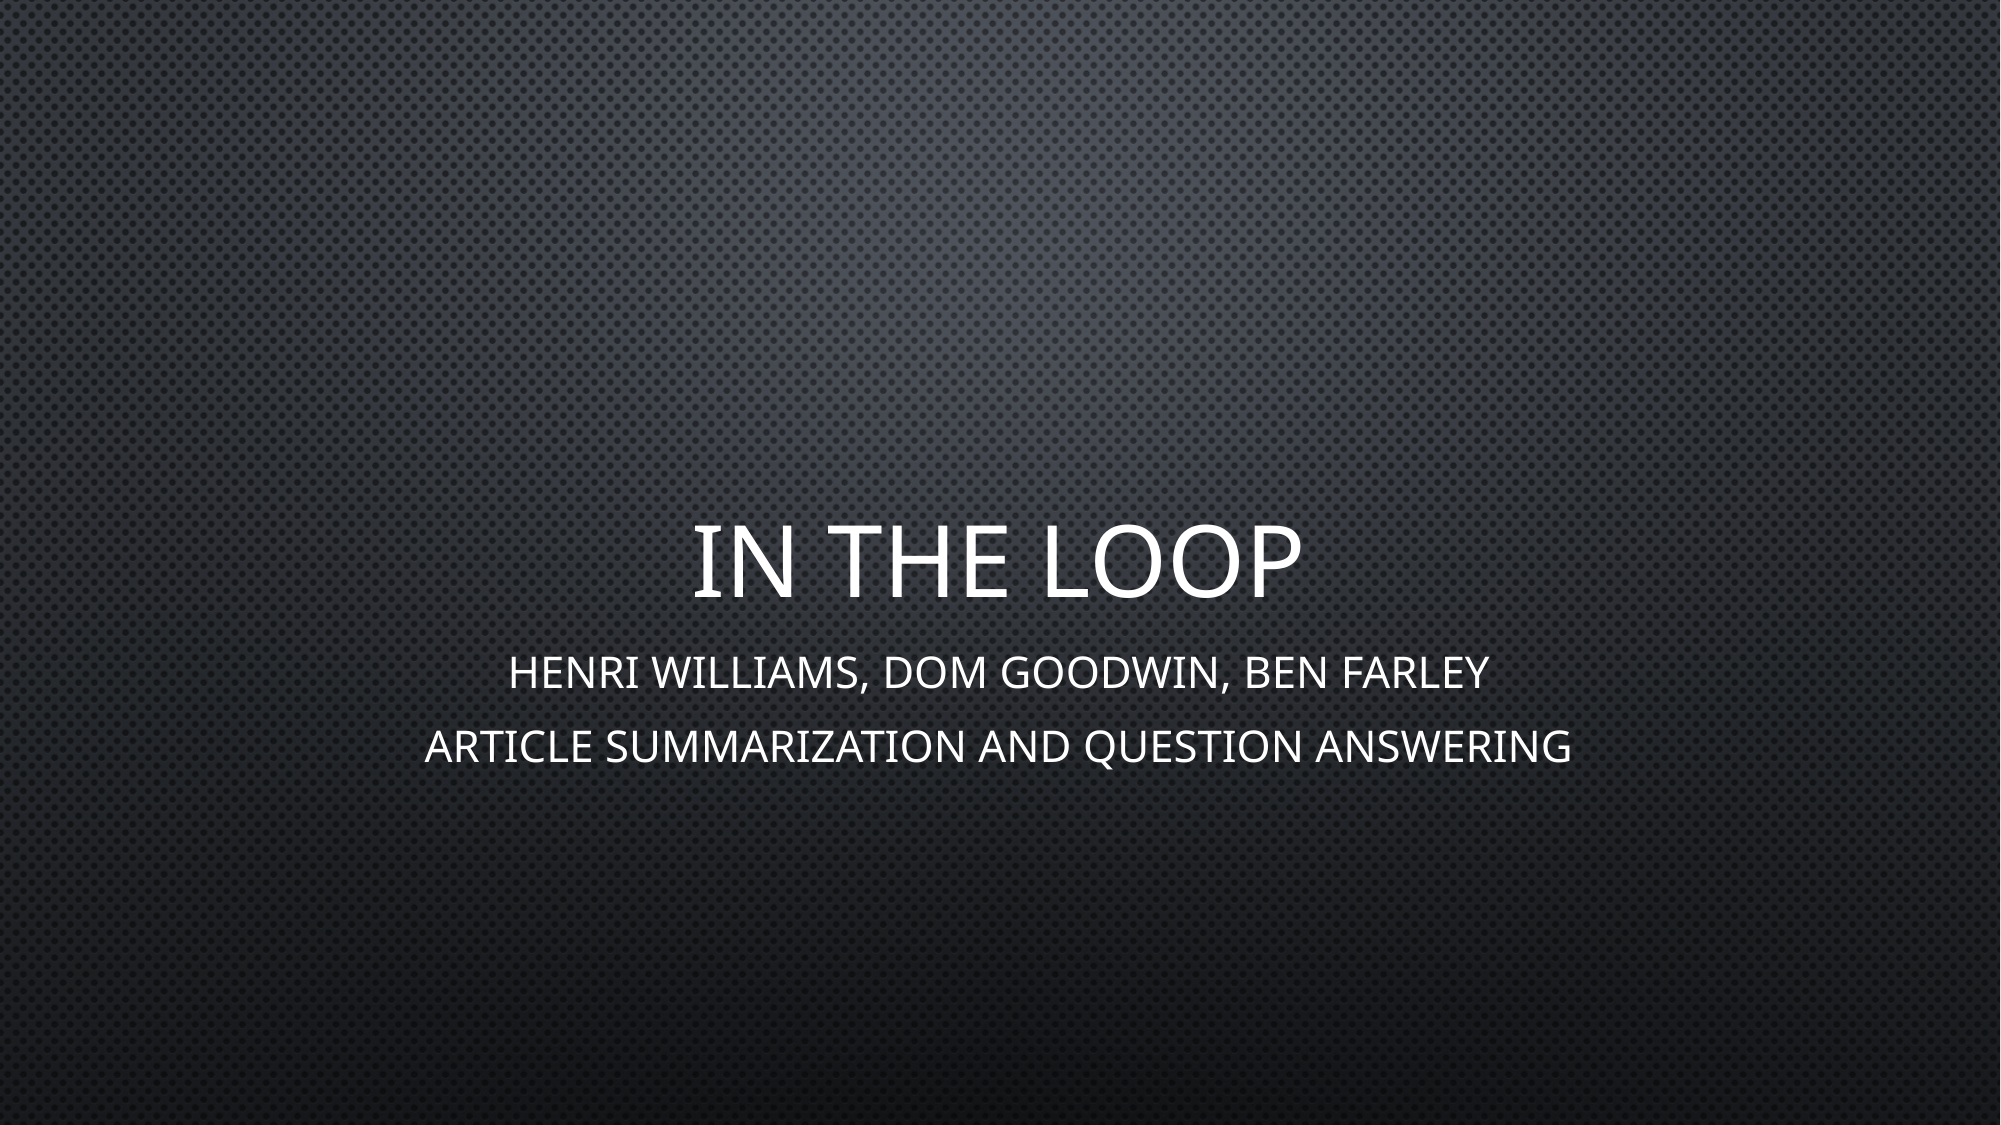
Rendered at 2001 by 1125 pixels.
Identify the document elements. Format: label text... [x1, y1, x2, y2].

title In the loop [287, 99, 1711, 625]
subtitle Henri Williams, Dom Goodwin, Ben Farley Article summarization and question answering [287, 637, 1711, 950]
